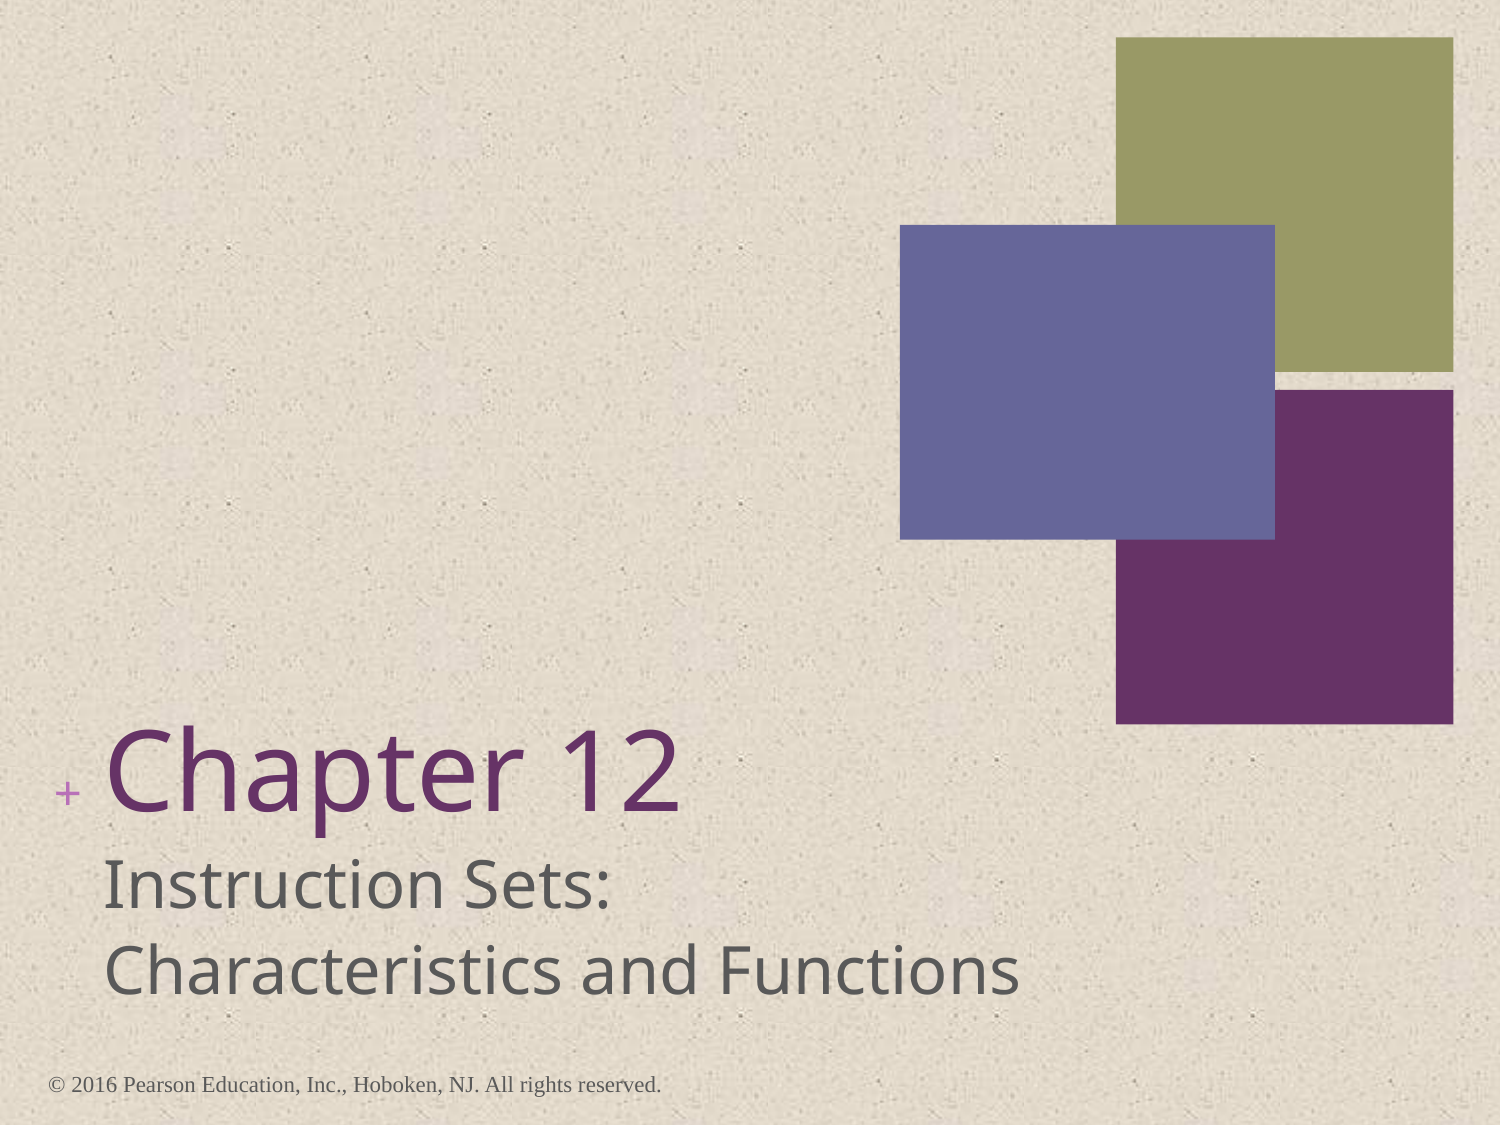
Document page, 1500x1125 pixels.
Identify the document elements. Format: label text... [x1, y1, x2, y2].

list Instruction Sets: Characteristics and Functions [88, 834, 1105, 1035]
title Chapter 12 [88, 704, 1105, 834]
footer © 2016 Pearson Education, Inc., Hoboken, NJ. All rights reserved. [33, 1053, 1038, 1114]
picture [0, 0, 1500, 1125]
text_box [899, 224, 1275, 540]
